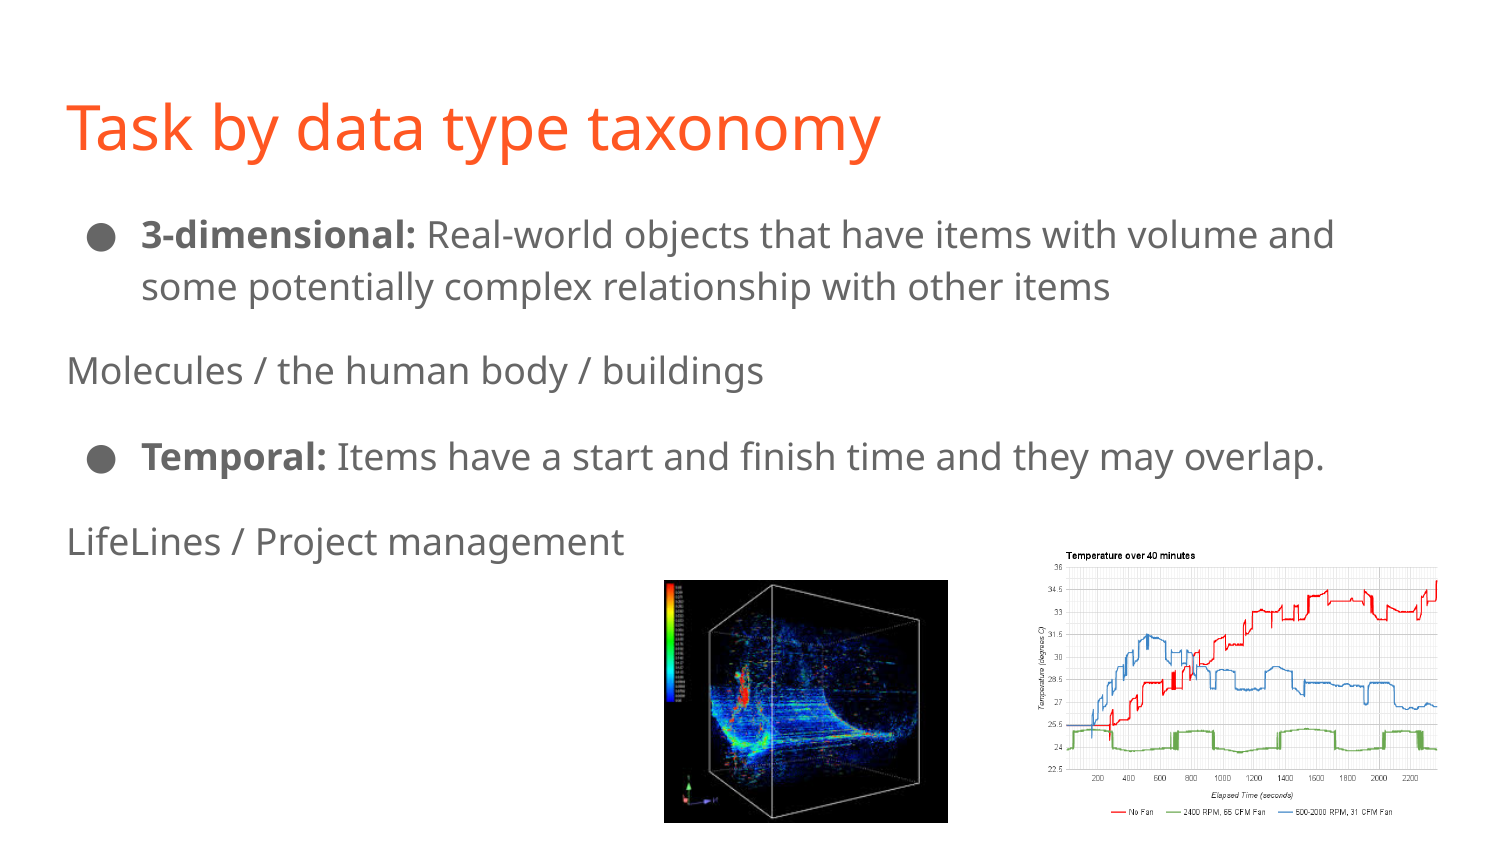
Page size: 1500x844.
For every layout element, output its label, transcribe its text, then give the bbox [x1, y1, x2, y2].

picture [1033, 544, 1440, 825]
title Task by data type taxonomy [51, 72, 1449, 167]
list 3-dimensional: Real-world objects that have items with volume and some potentially complex relationship with other items Molecules / the human body / buildings Temporal: Items have a start and finish time and they may overlap. LifeLines / Project management [51, 189, 1440, 581]
picture [664, 580, 949, 823]
